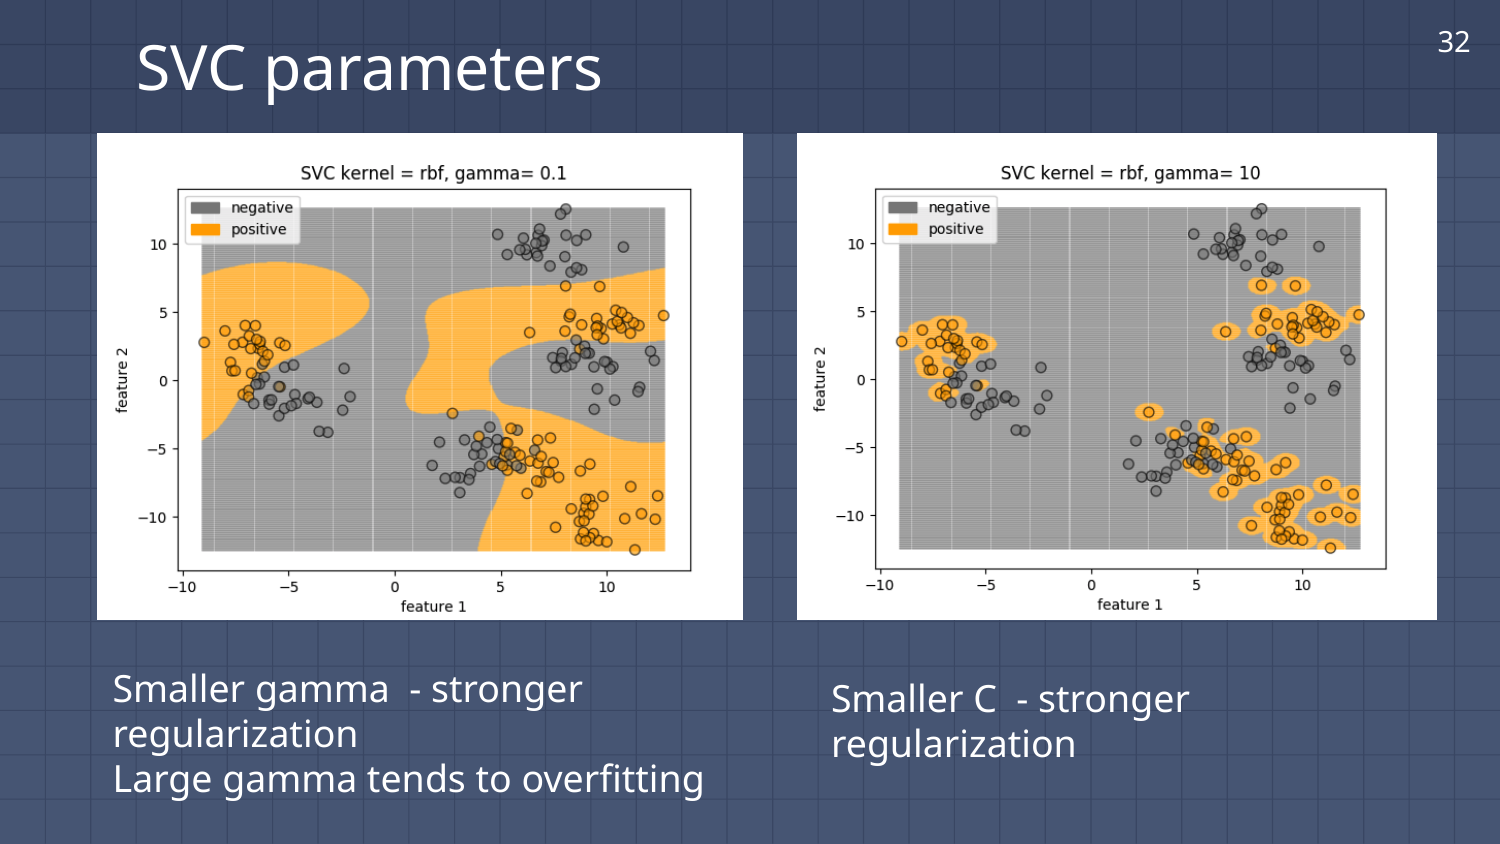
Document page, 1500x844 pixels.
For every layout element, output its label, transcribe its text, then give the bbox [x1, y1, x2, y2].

slide_number 32 [1408, 0, 1500, 88]
title Smaller gamma - stronger regularization Large gamma tends to overfitting [97, 650, 783, 794]
title SVC parameters [121, 0, 1383, 118]
picture [97, 132, 743, 620]
picture [796, 132, 1437, 620]
title Smaller C - stronger regularization [815, 659, 1402, 804]
